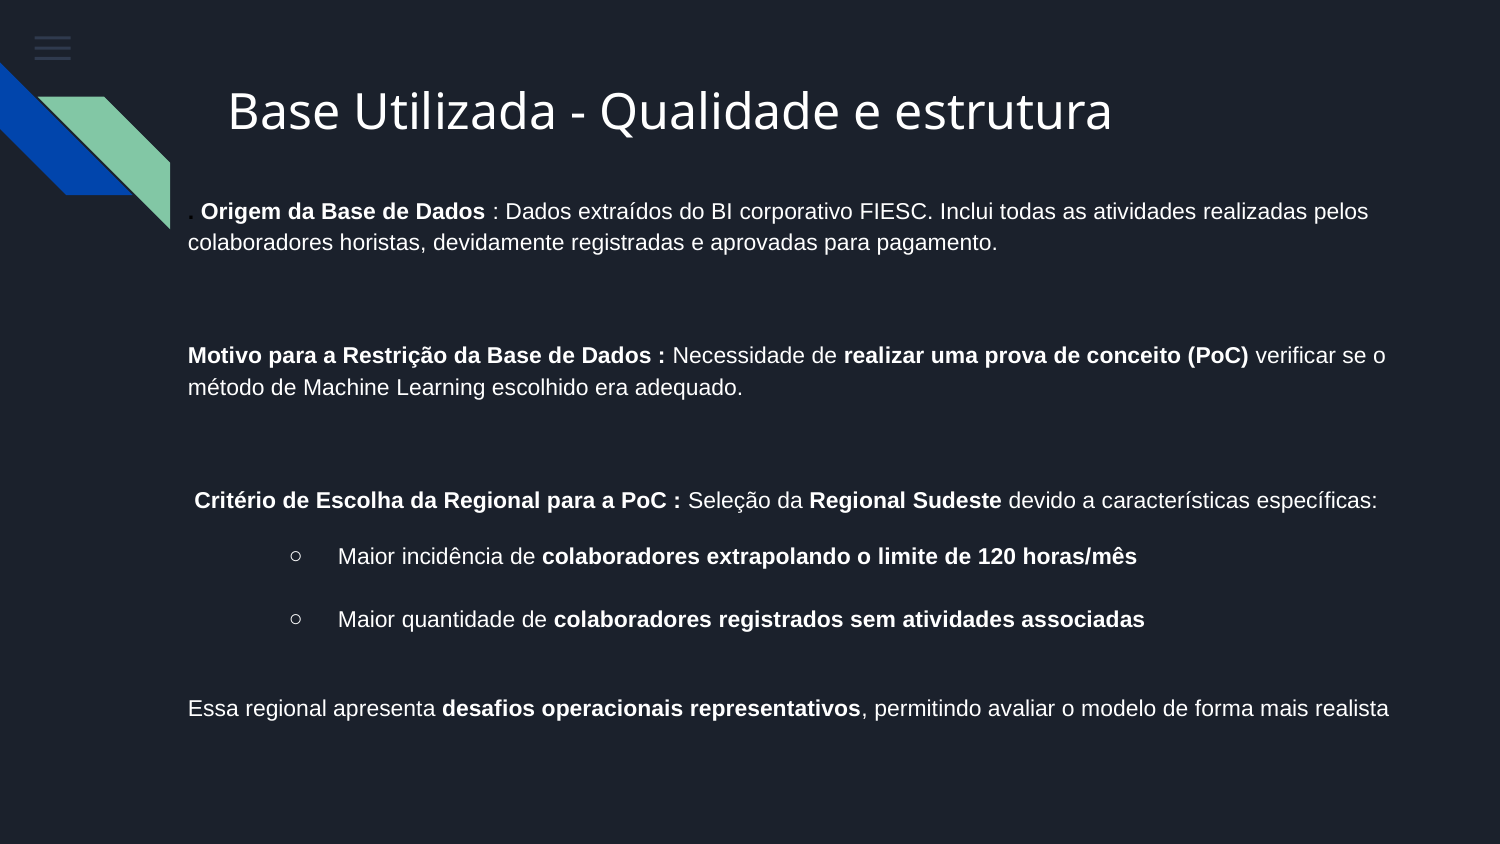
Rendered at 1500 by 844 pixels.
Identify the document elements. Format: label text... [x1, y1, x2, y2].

list . Origem da Base de Dados : Dados extraídos do BI corporativo FIESC. Inclui todas as atividades realizadas pelos colaboradores horistas, devidamente registradas e aprovadas para pagamento. Motivo para a Restrição da Base de Dados : Necessidade de realizar uma prova de conceito (PoC) verificar se o método de Machine Learning escolhido era adequado. Critério de Escolha da Regional para a PoC : Seleção da Regional Sudeste devido a características específicas: Maior incidência de colaboradores extrapolando o limite de 120 horas/mês Maior quantidade de colaboradores registrados sem atividades associadas Essa regional apresenta desafios operacionais representativos, permitindo avaliar o modelo de forma mais realista [172, 177, 1439, 829]
title Base Utilizada - Qualidade e estrutura [212, 64, 1368, 177]
